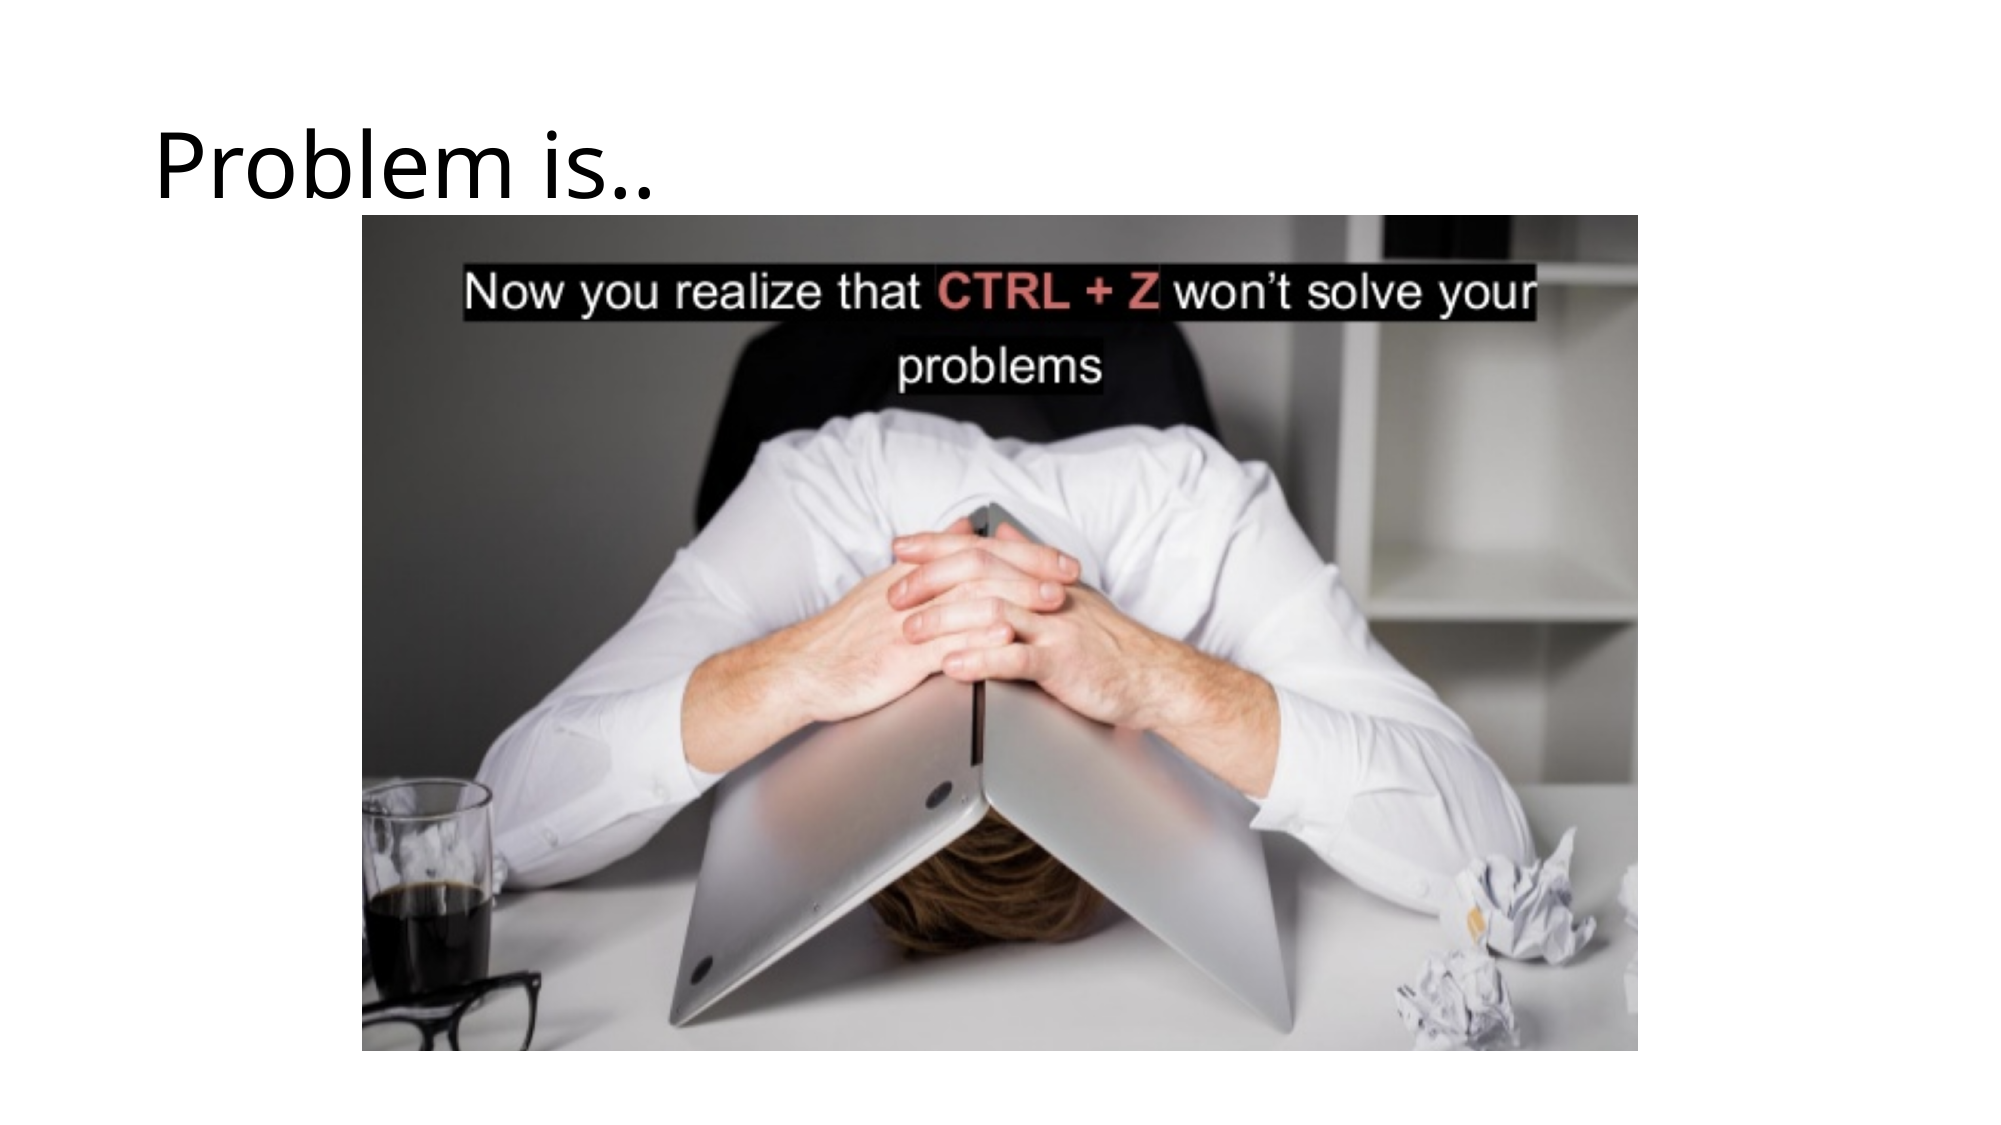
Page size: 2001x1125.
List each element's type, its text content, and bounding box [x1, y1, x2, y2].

title Problem is.. [137, 59, 1863, 278]
picture [362, 215, 1638, 1051]
